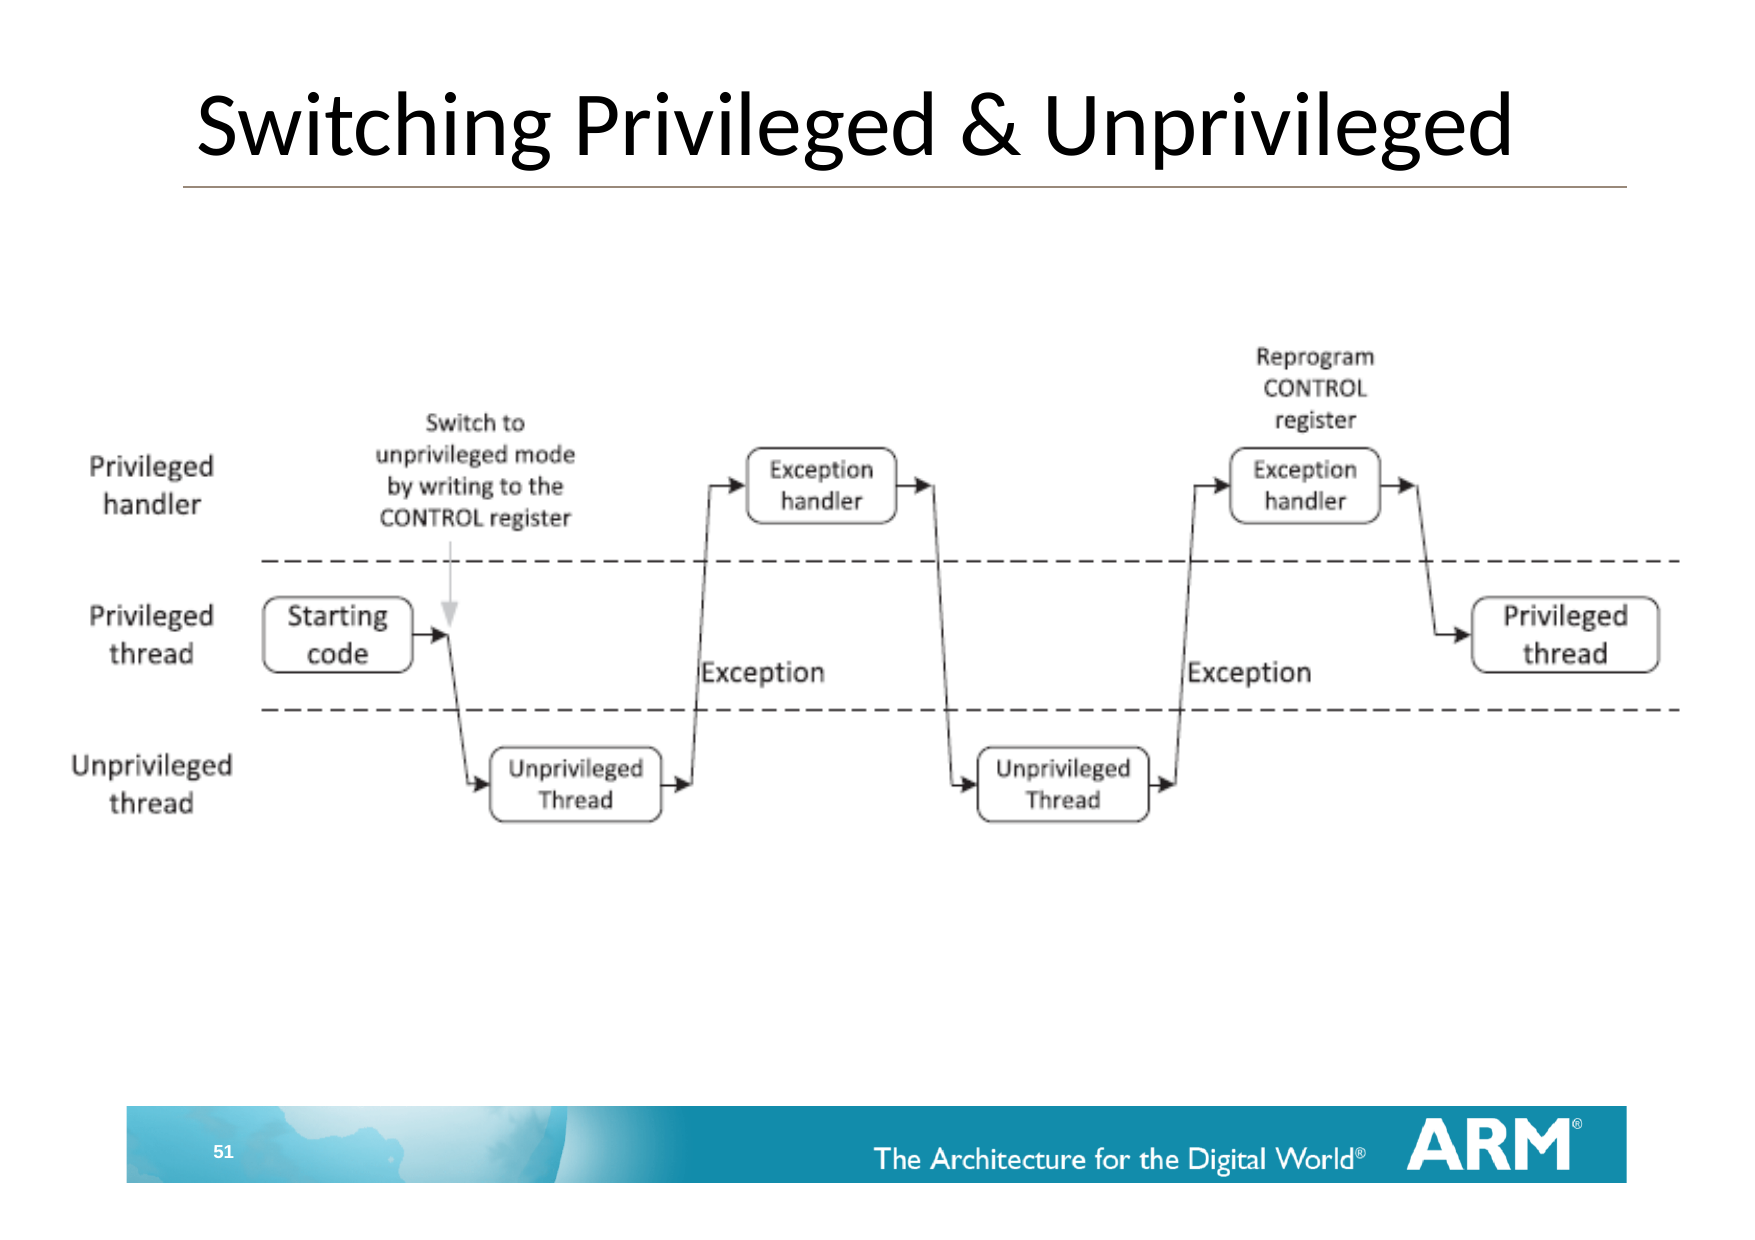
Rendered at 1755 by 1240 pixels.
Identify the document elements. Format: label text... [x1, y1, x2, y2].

picture [61, 324, 1704, 827]
picture [126, 1106, 1627, 1183]
title Switching Privileged & Unprivileged [196, 76, 1680, 168]
slide_number 51 [198, 1139, 287, 1187]
